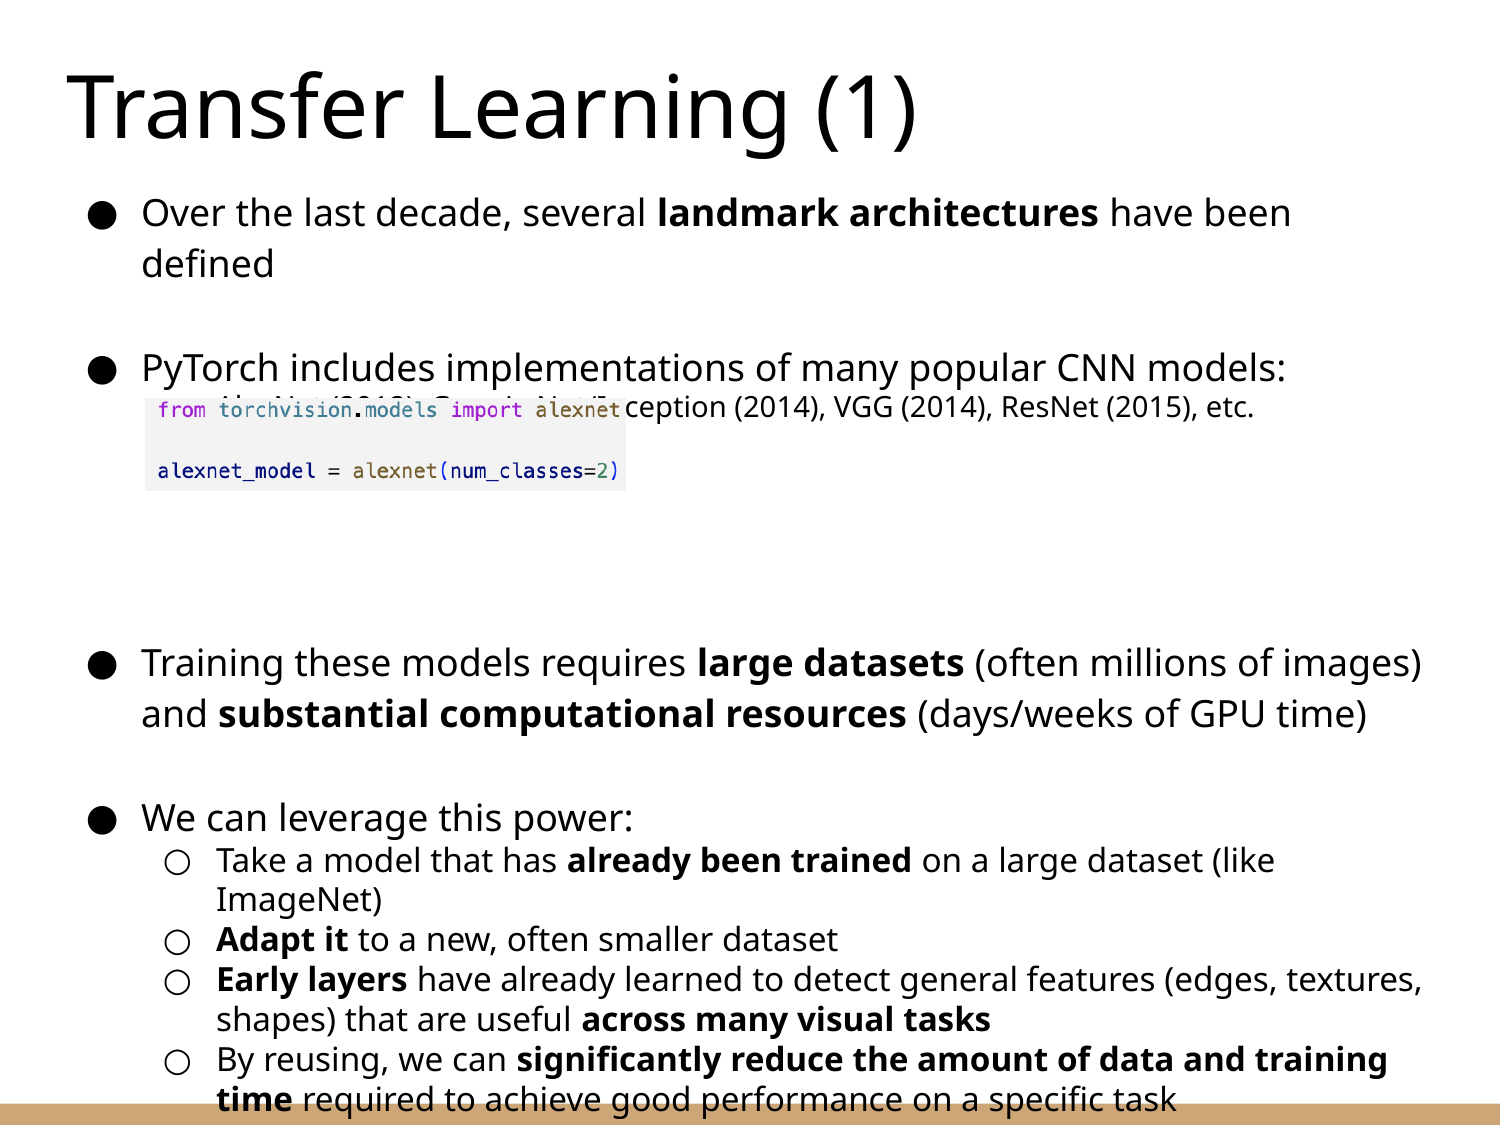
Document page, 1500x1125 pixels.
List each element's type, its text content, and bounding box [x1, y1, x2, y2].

picture [145, 397, 626, 491]
list Over the last decade, several landmark architectures have been defined PyTorch includes implementations of many popular CNN models: AlexNet (2012), GoogLeNet/Inception (2014), VGG (2014), ResNet (2015), etc. Training these models requires large datasets (often millions of images) and substantial computational resources (days/weeks of GPU time) We can leverage this power: Take a model that has already been trained on a large dataset (like ImageNet) Adapt it to a new, often smaller dataset Early layers have already learned to detect general features (edges, textures, shapes) that are useful across many visual tasks By reusing, we can significantly reduce the amount of data and training time required to achieve good performance on a specific task [51, 166, 1449, 1080]
title Transfer Learning (1) [51, 69, 1449, 166]
